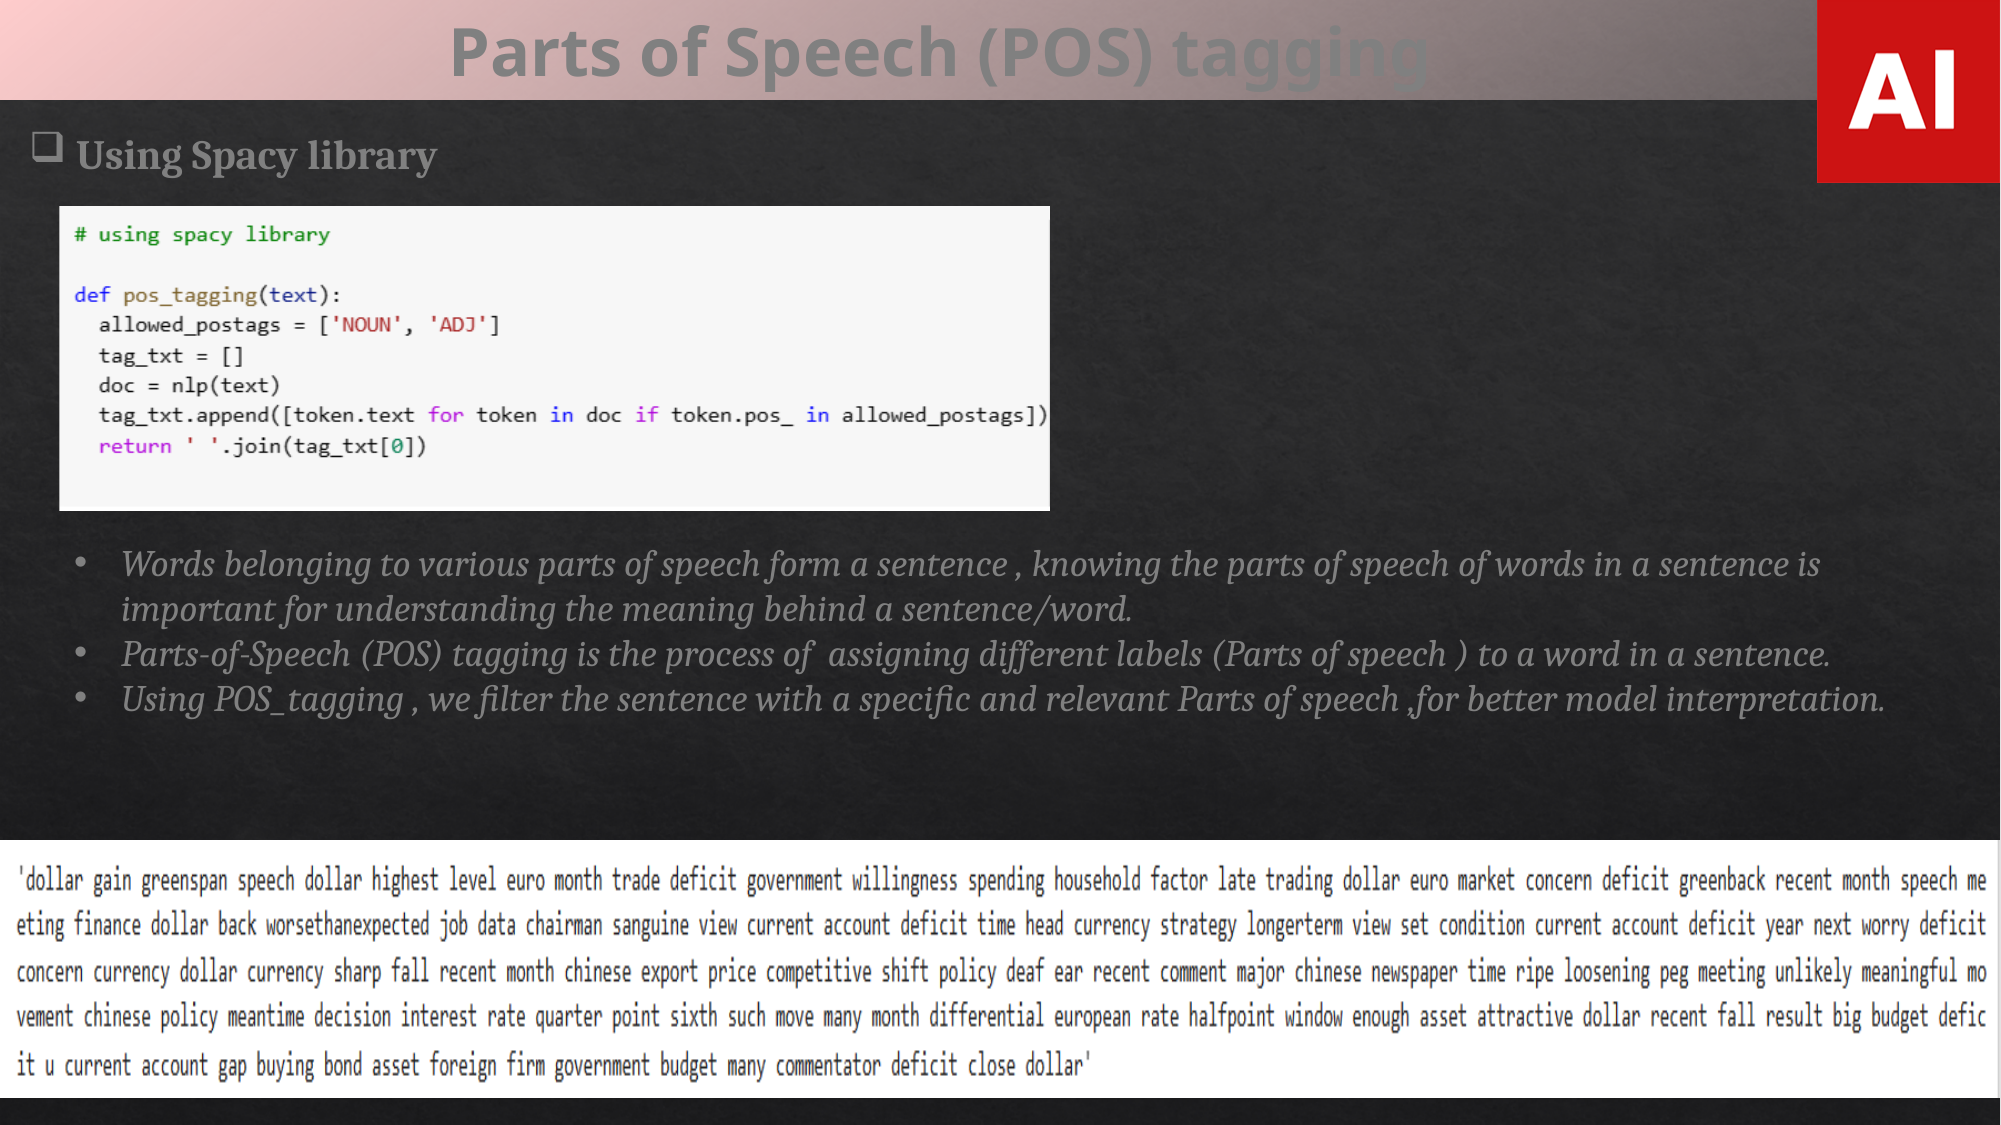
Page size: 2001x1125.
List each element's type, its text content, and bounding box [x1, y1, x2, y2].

text_box Using Spacy library [14, 120, 590, 185]
picture [0, 840, 2000, 1098]
text_box Parts of Speech (POS) tagging [0, 0, 1811, 101]
picture [1816, 0, 2000, 184]
text_box Words belonging to various parts of speech form a sentence , knowing the parts of speech of words in a sentence is important for understanding the meaning behind a sentence/word. Parts-of-Speech (POS) tagging is the process of assigning different labels (Parts of speech ) to a word in a sentence. Using POS_tagging , we filter the sentence with a specific and relevant Parts of speech ,for better model interpretation. [59, 531, 1906, 727]
picture [59, 206, 1051, 511]
